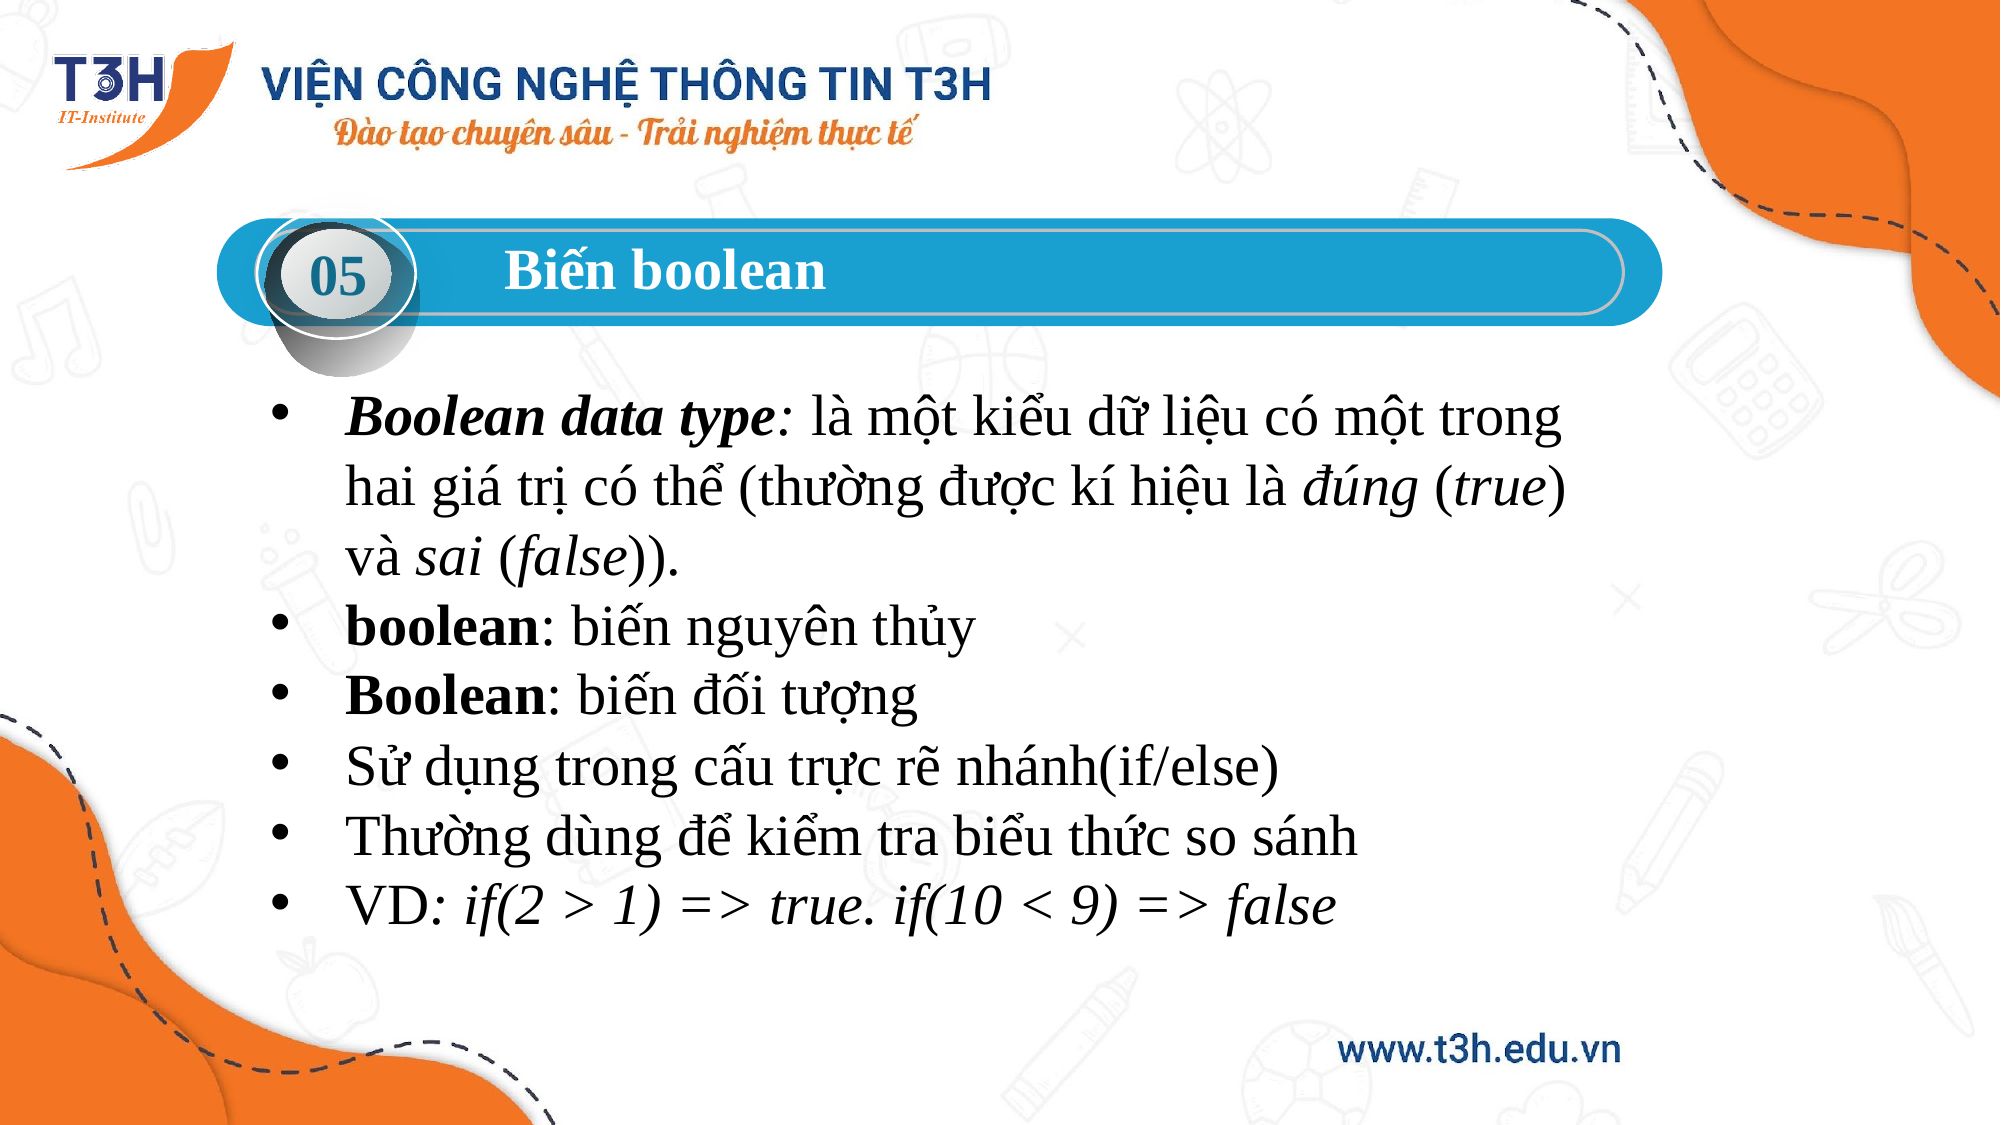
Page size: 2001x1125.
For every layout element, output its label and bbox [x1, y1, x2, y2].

text_box [216, 196, 464, 398]
text_box [468, 218, 1663, 327]
picture [0, 0, 2000, 1125]
